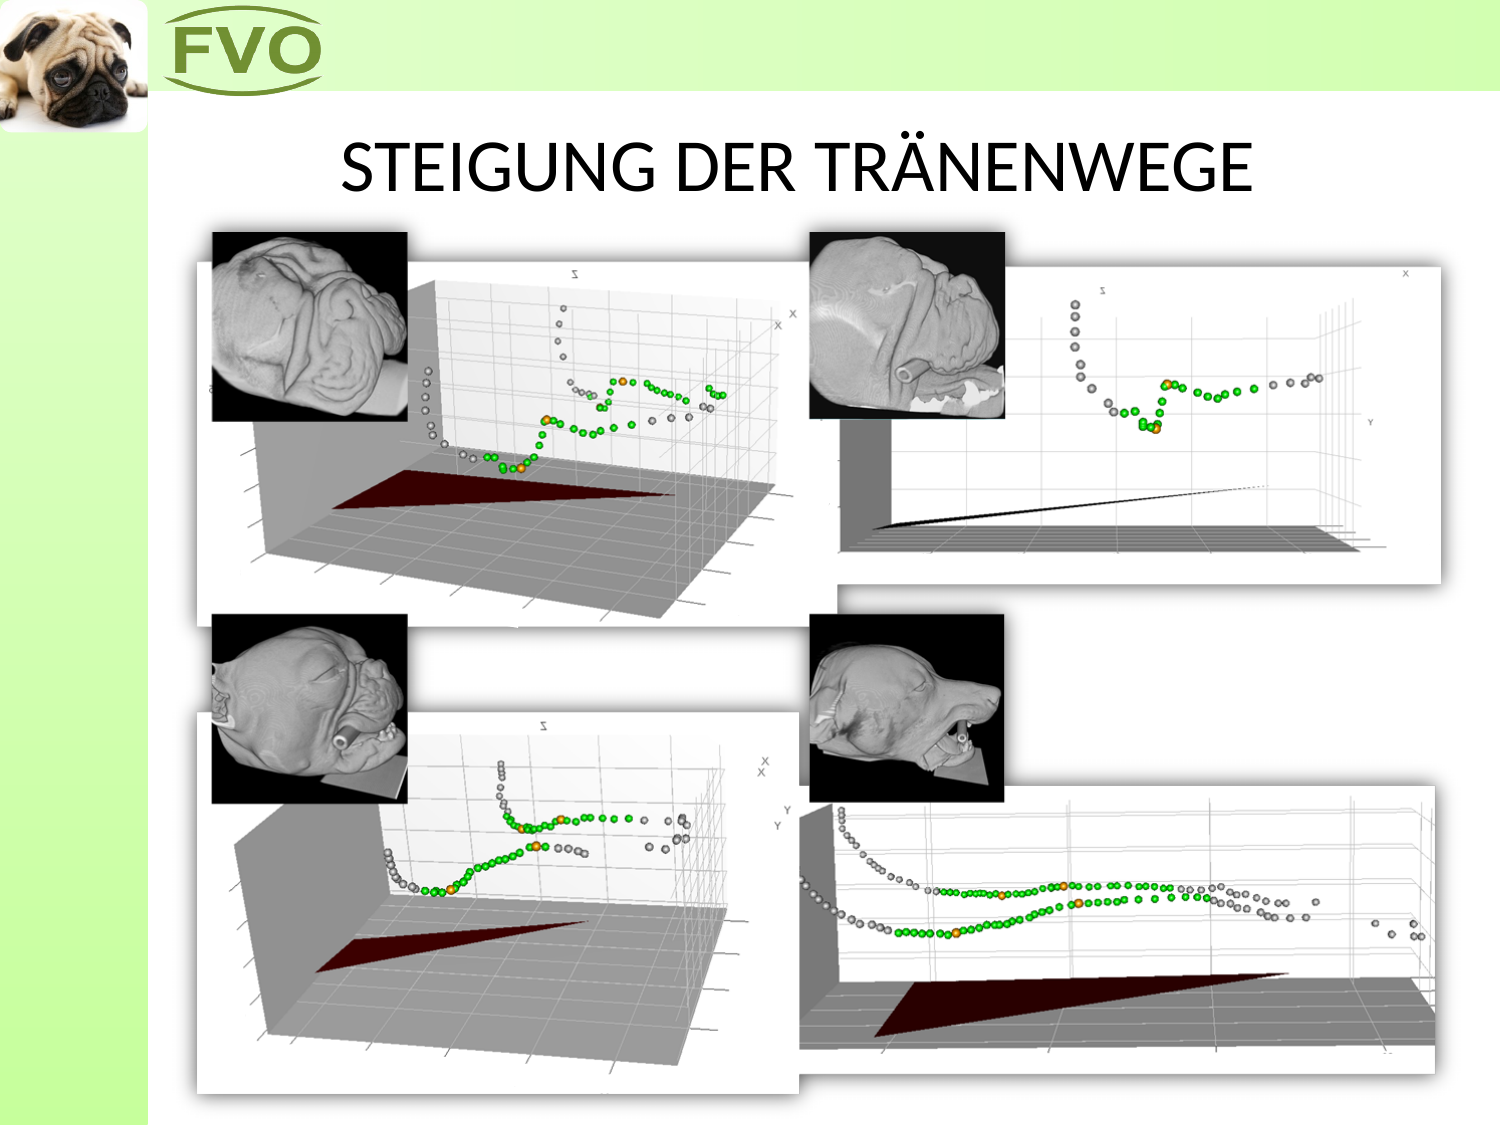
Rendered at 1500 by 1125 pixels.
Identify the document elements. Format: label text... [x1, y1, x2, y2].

title STEIGUNG DER TRÄNENWEGE [170, 67, 1426, 201]
picture [0, 0, 148, 133]
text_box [165, 202, 1471, 1125]
